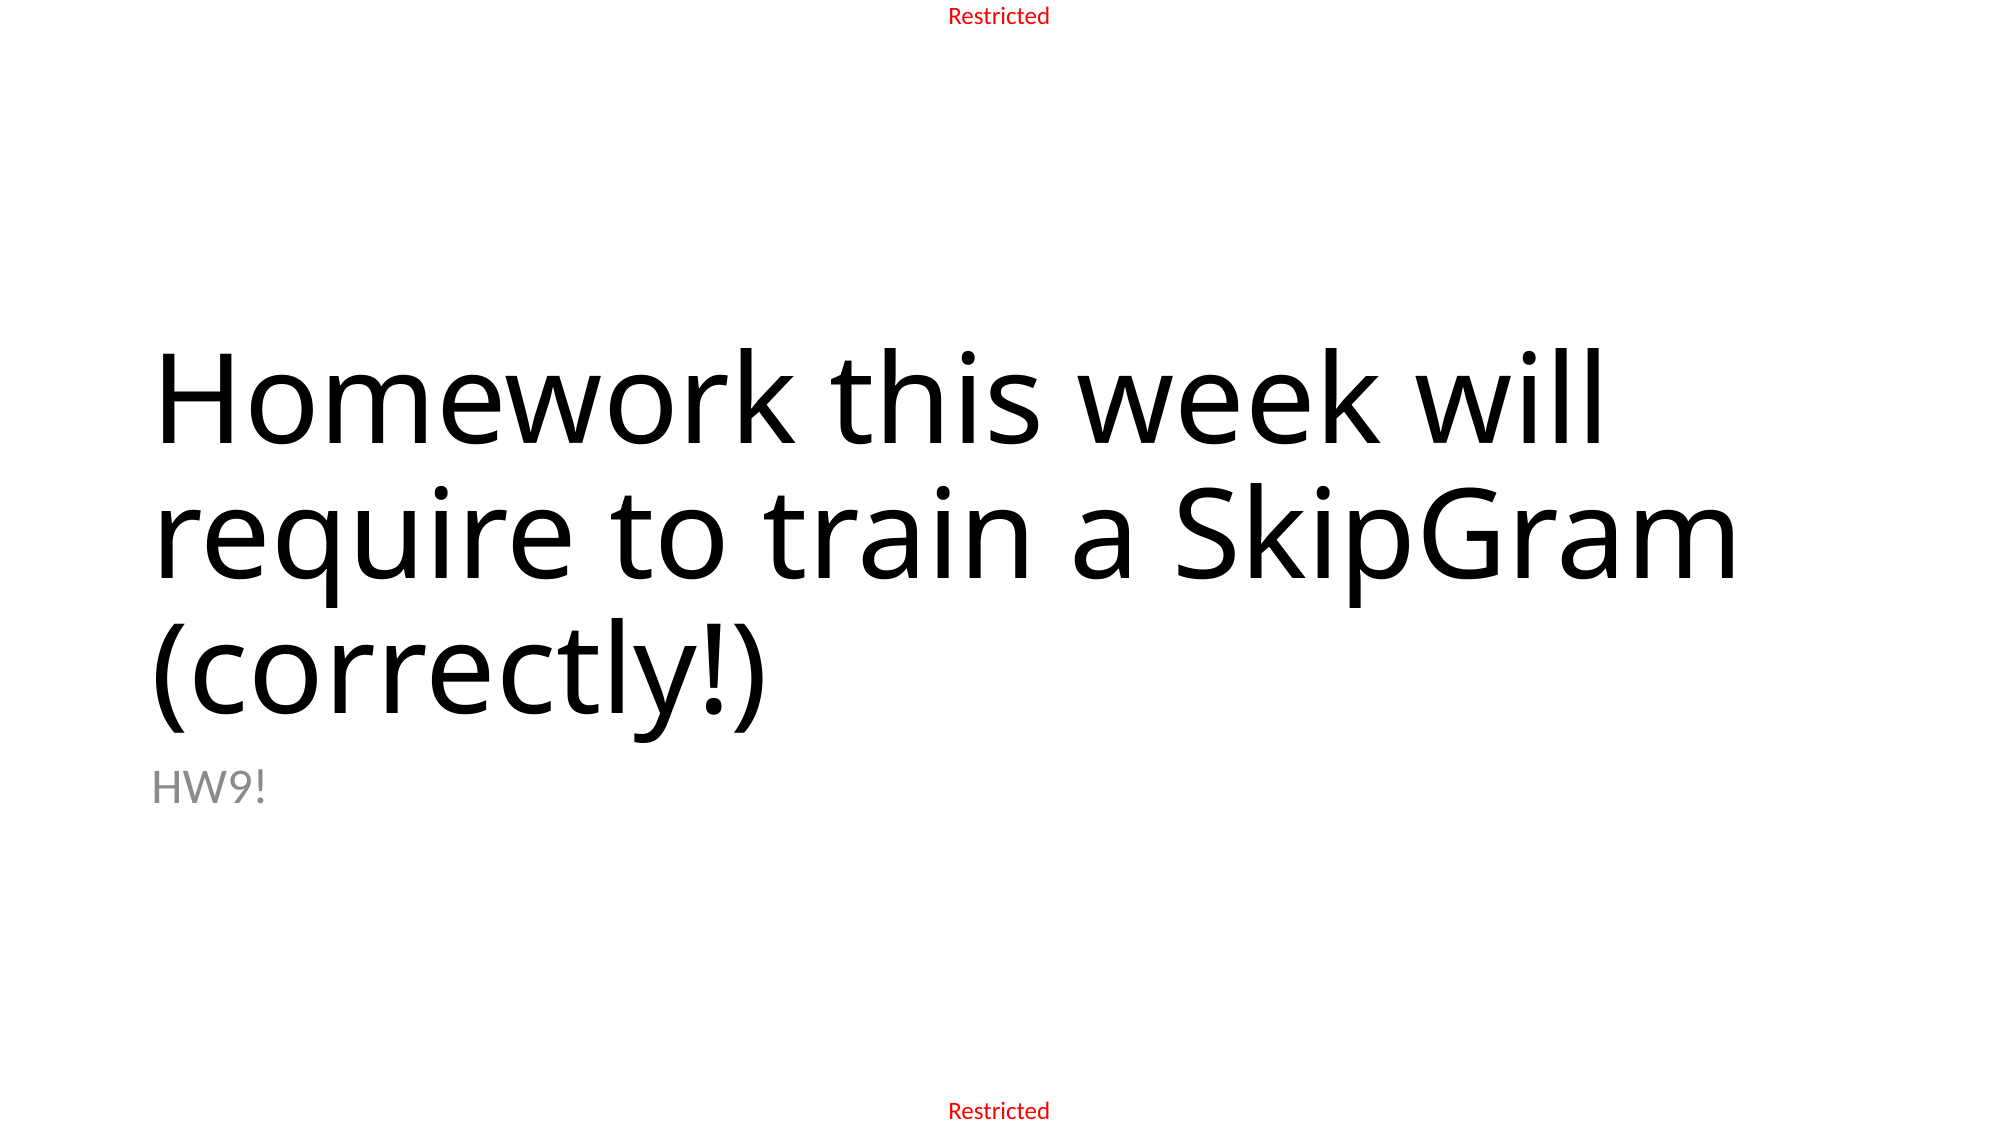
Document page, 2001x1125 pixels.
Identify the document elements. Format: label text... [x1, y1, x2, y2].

title Homework this week will require to train a SkipGram (correctly!) [136, 280, 1862, 749]
list HW9! [136, 752, 1862, 999]
